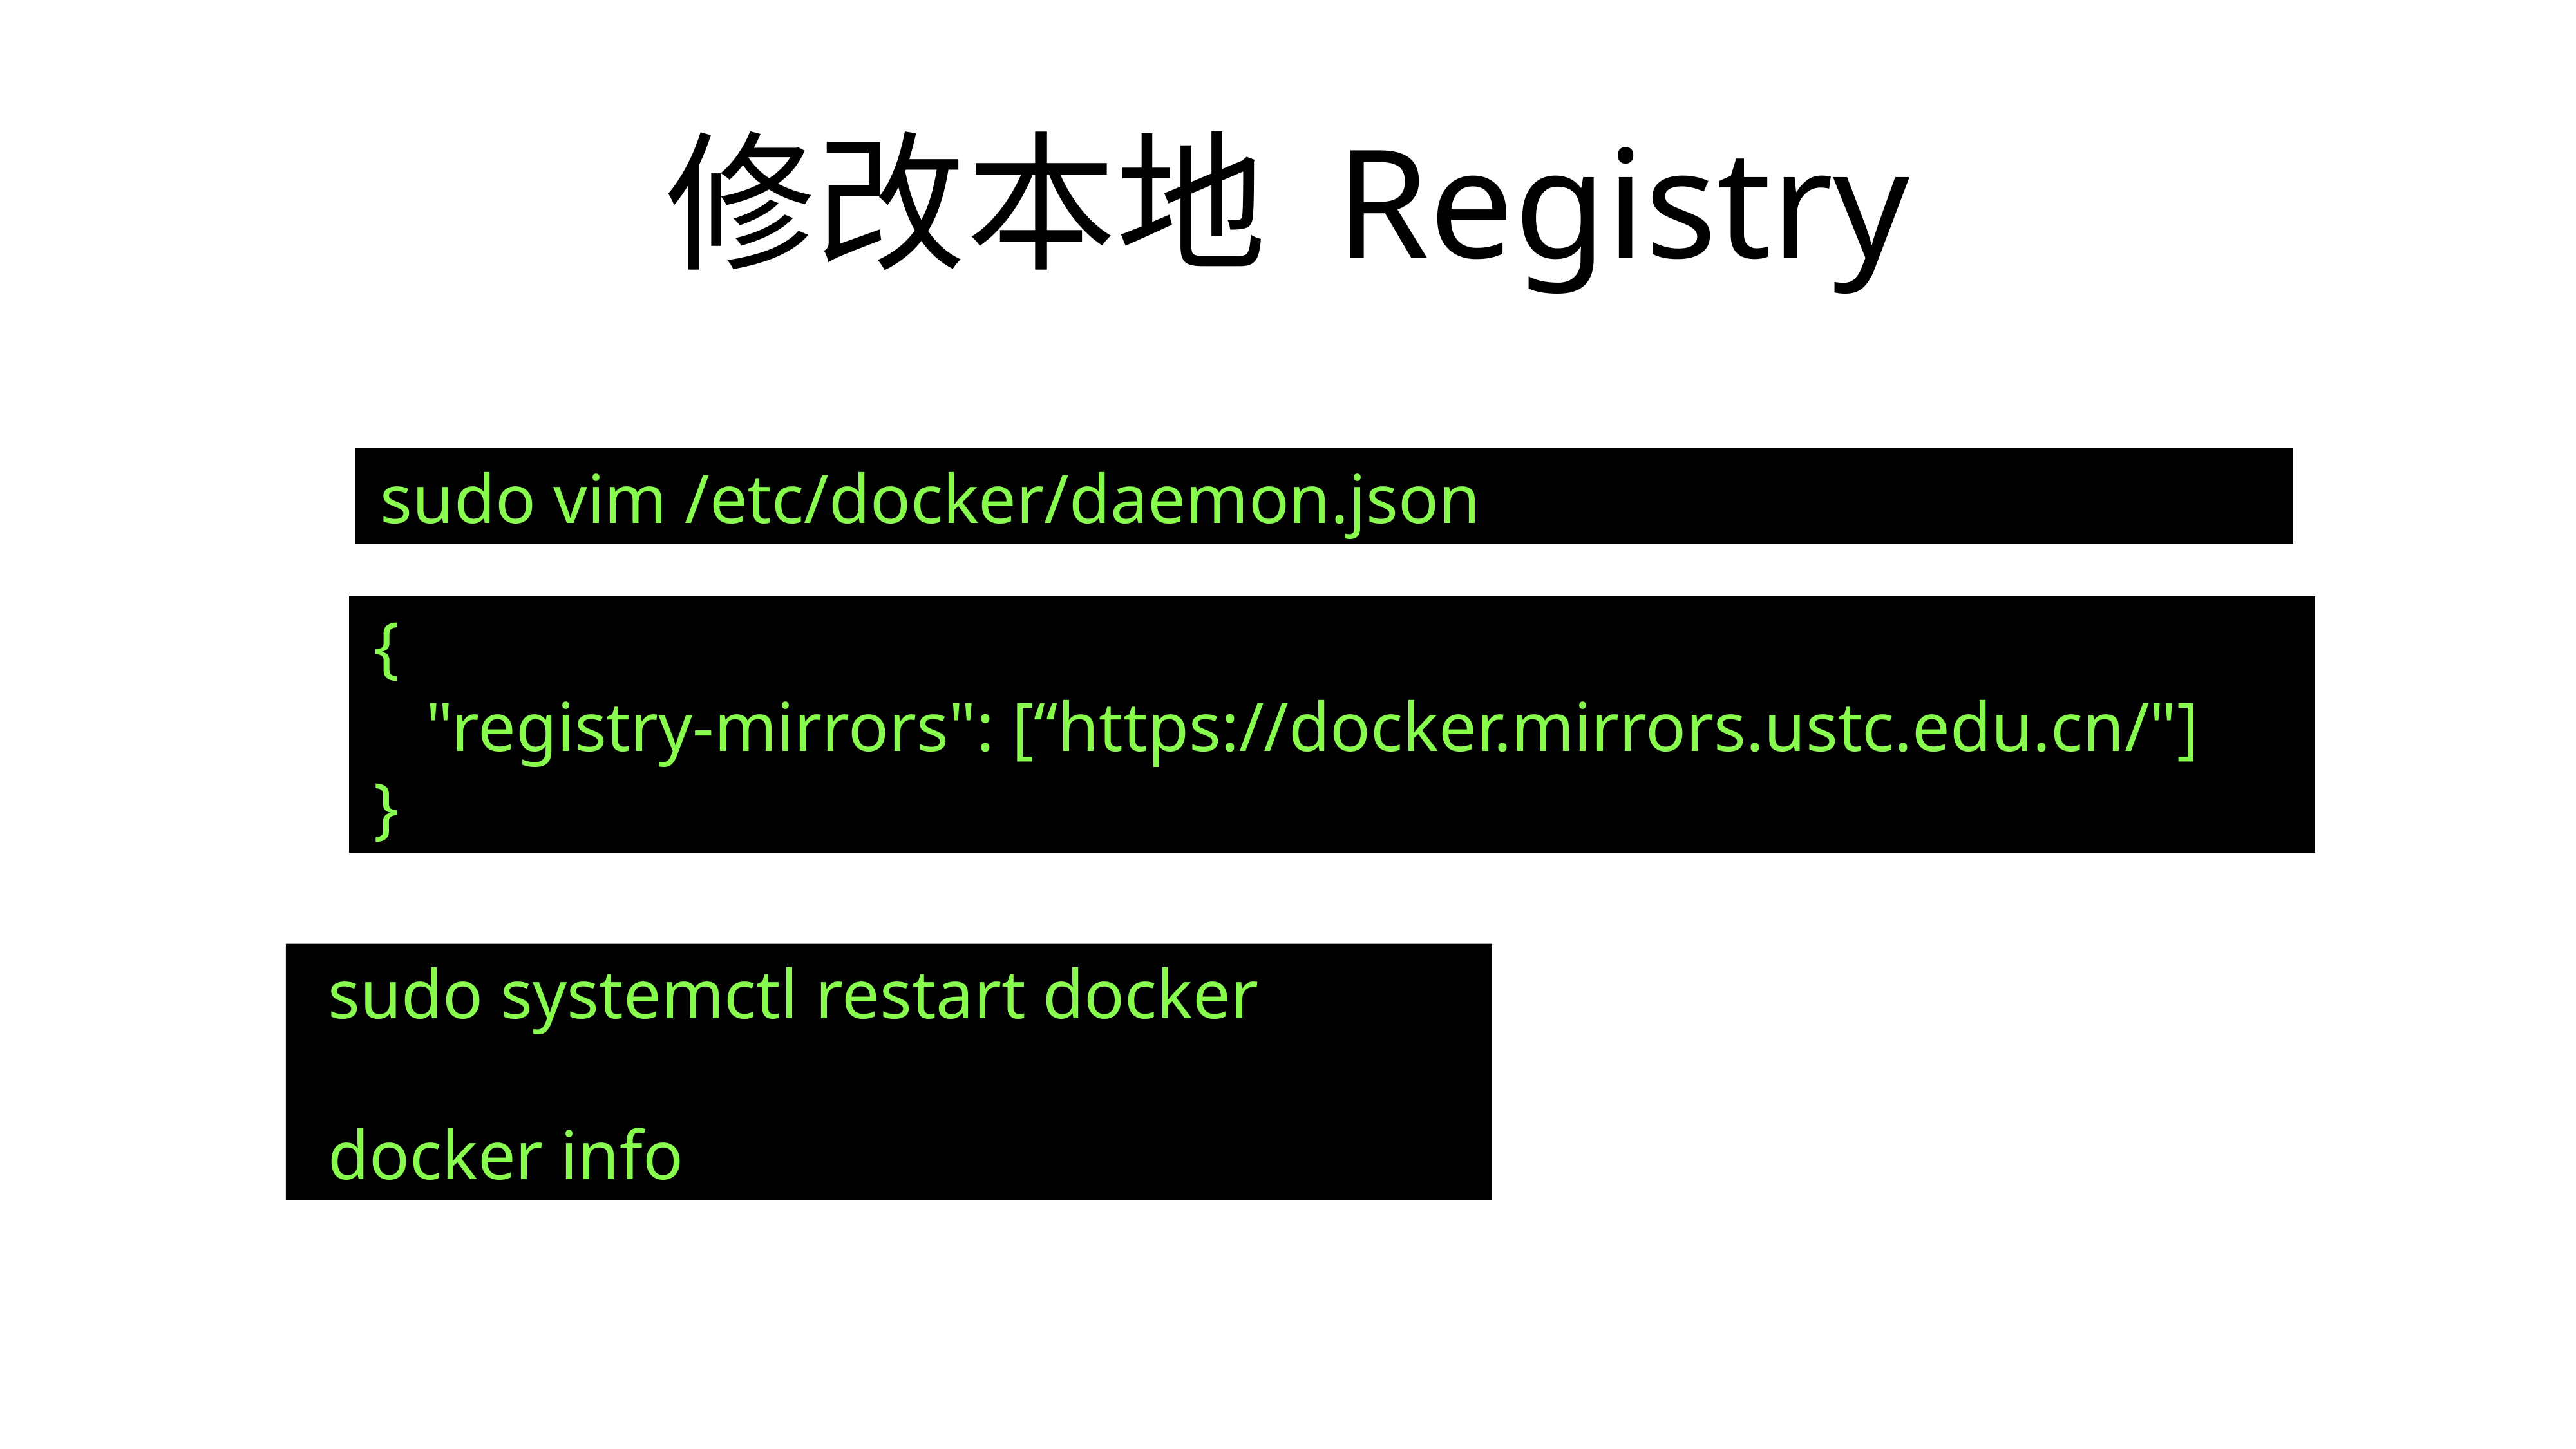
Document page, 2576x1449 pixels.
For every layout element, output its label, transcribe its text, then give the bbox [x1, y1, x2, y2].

text_box sudo systemctl restart docker docker info [285, 943, 1492, 1200]
text_box { "registry-mirrors": [“https://docker.mirrors.ustc.edu.cn/"] } [349, 596, 2315, 853]
title 修改本地 Registry [463, 37, 2113, 359]
text_box sudo vim /etc/docker/daemon.json [355, 448, 2293, 544]
